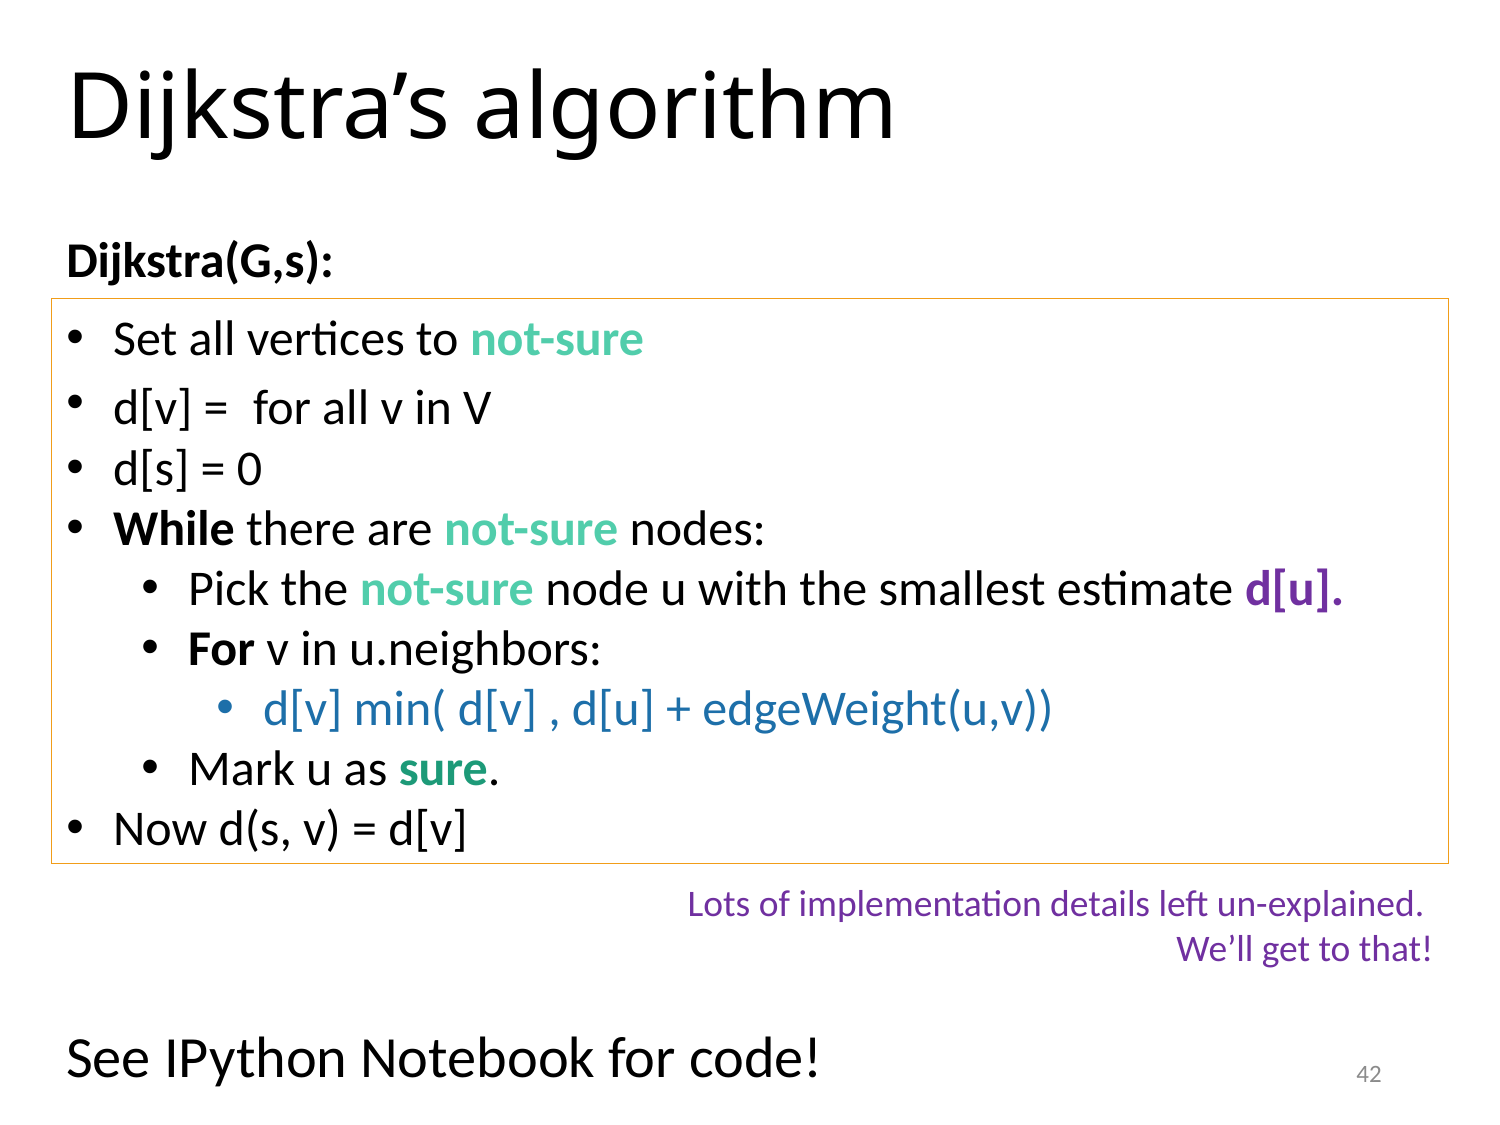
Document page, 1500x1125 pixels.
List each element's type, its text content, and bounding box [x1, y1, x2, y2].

title Dijkstra’s algorithm [51, 0, 1346, 218]
slide_number 42 [1059, 1042, 1397, 1103]
text_box See IPython Notebook for code! [51, 1011, 888, 1097]
text_box Lots of implementation details left un-explained. We’ll get to that! [632, 871, 1449, 977]
text_box Dijkstra(G,s): [51, 220, 680, 295]
